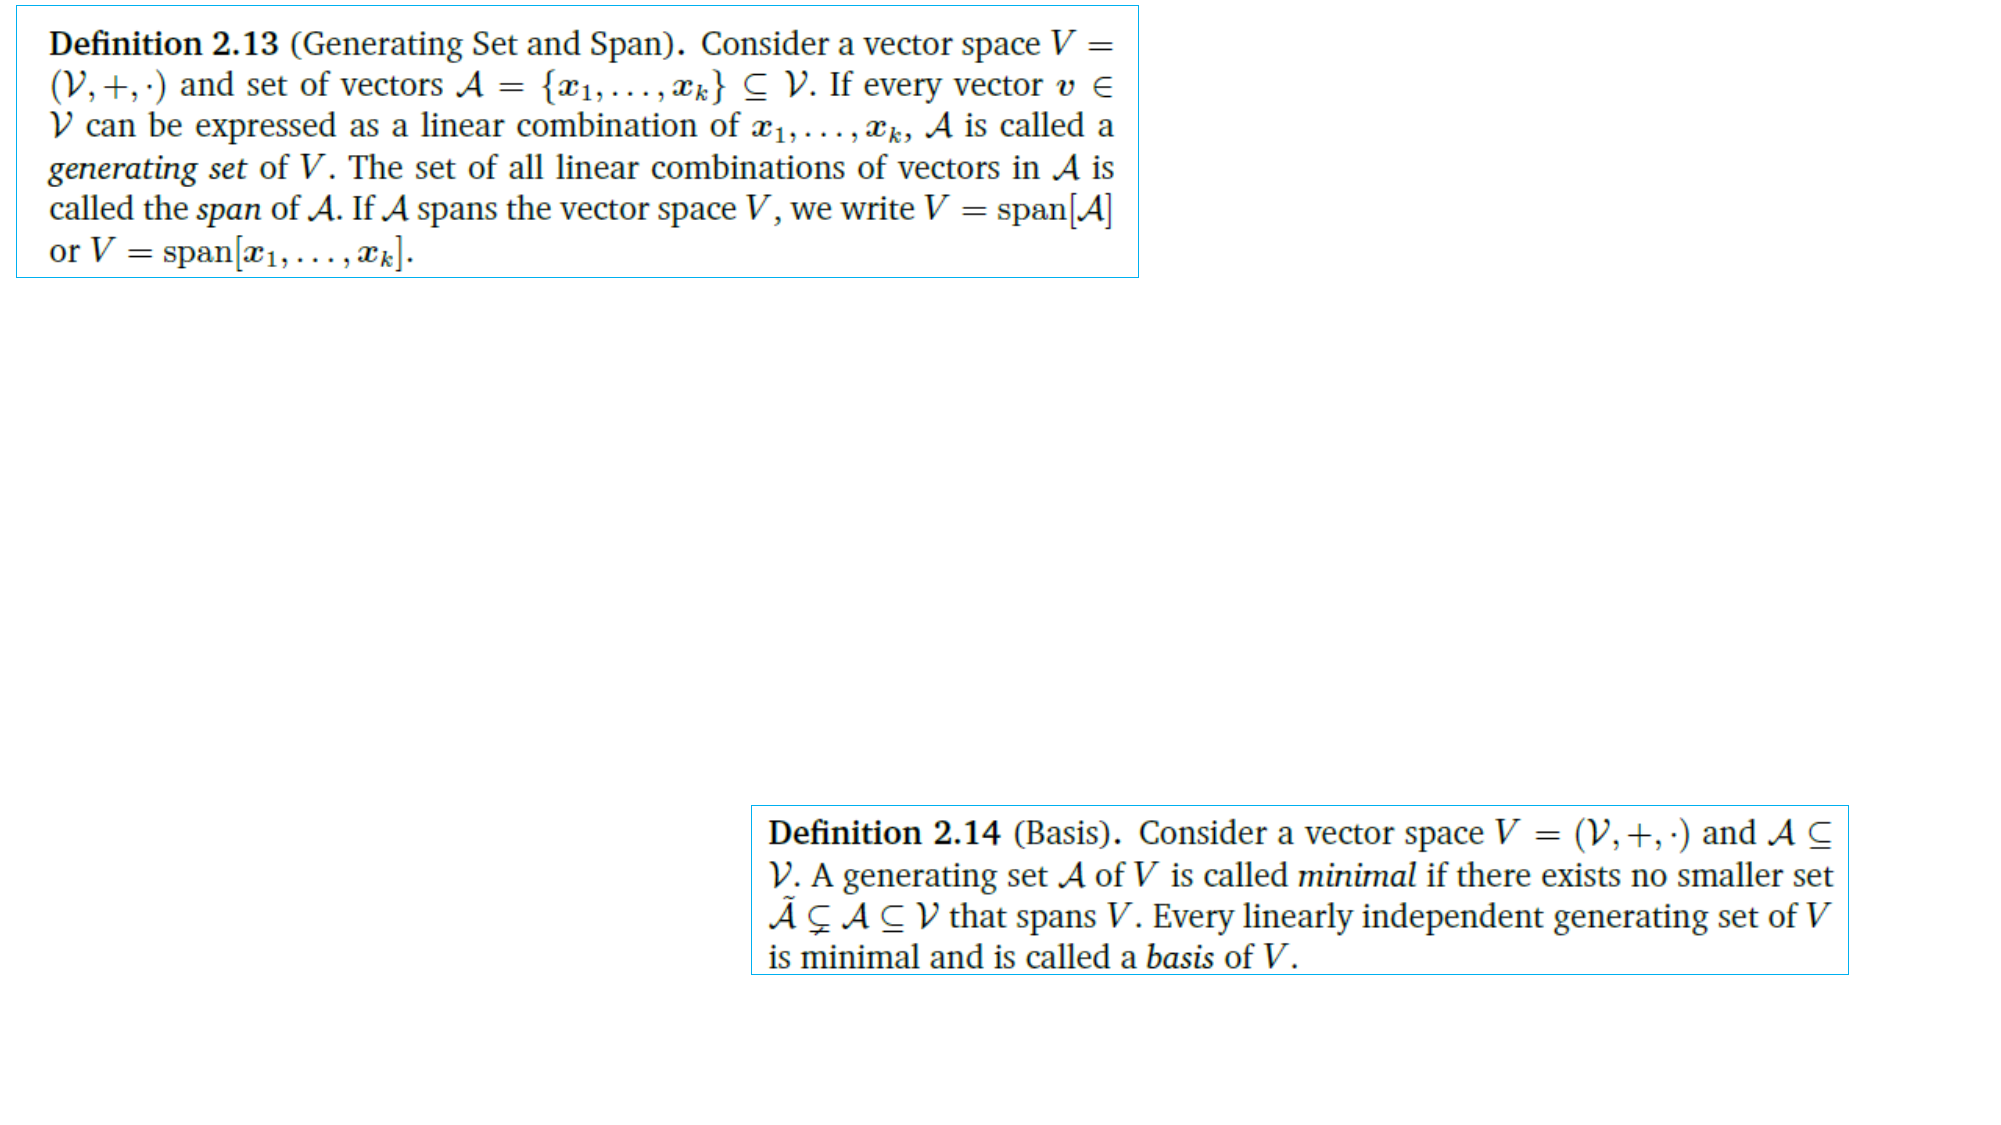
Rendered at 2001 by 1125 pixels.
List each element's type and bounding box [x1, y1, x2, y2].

picture [753, 807, 1847, 973]
picture [18, 7, 1137, 276]
